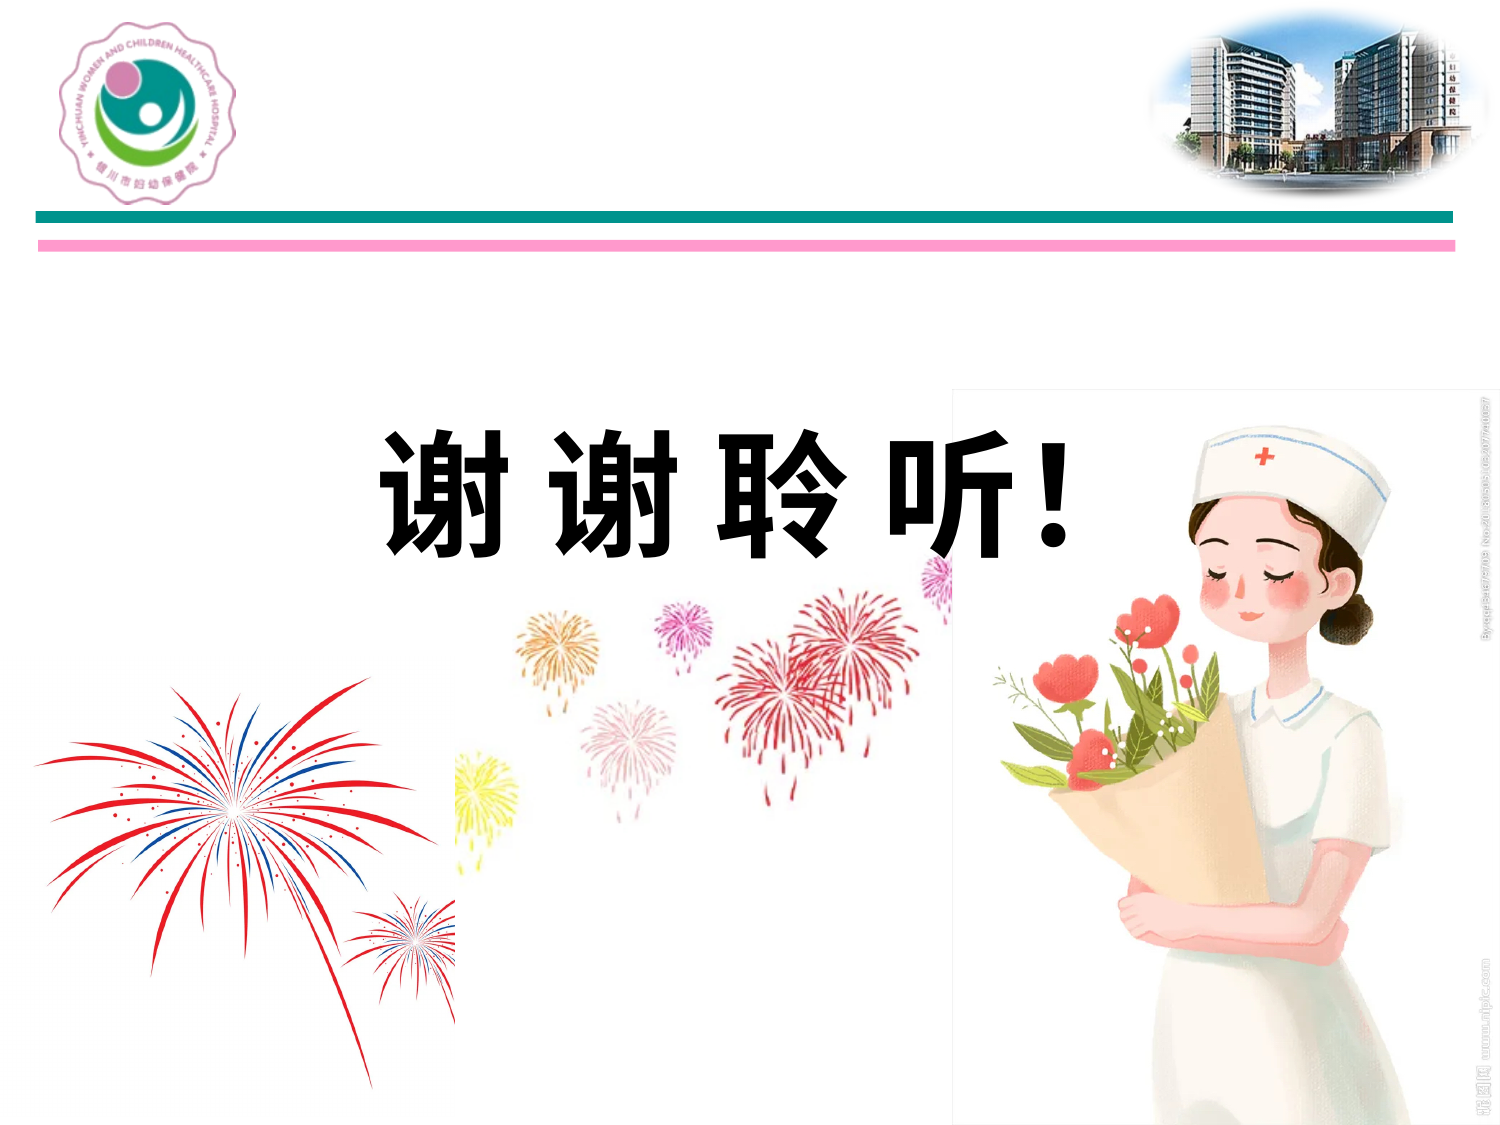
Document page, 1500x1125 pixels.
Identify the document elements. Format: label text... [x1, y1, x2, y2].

picture [0, 348, 1500, 1125]
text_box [35, 210, 1456, 252]
picture [1137, 0, 1500, 211]
text_box 谢 谢 聆 听！ [220, 319, 1457, 655]
picture [58, 22, 236, 205]
